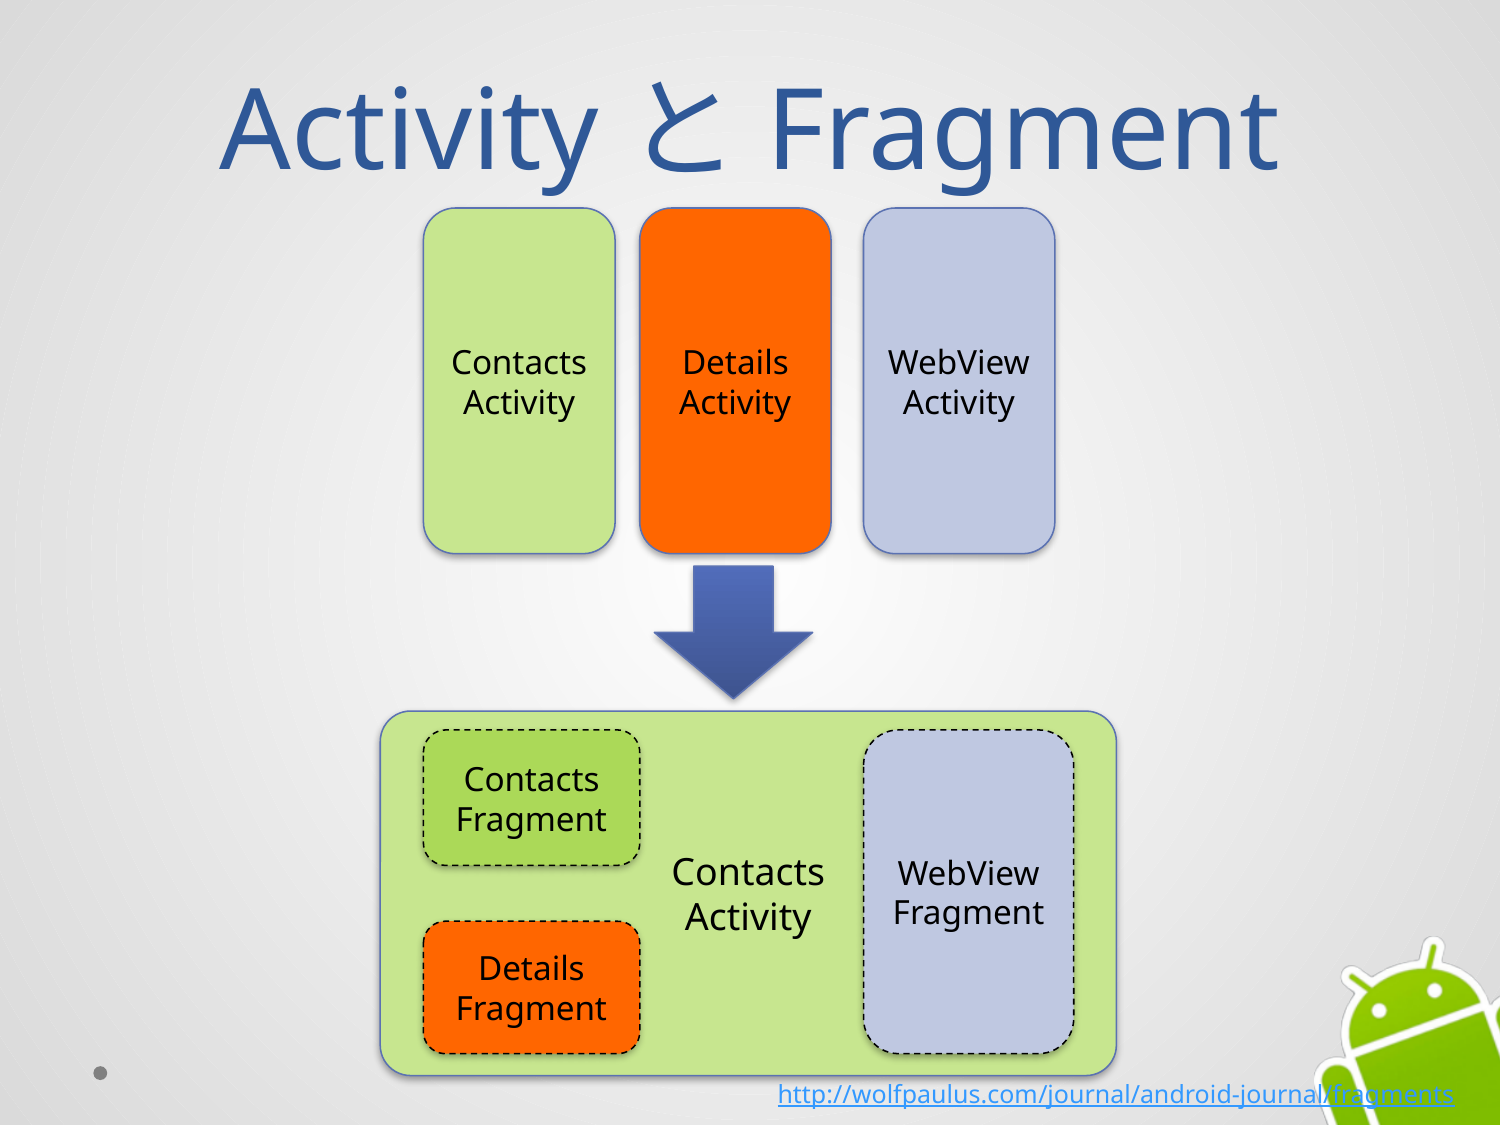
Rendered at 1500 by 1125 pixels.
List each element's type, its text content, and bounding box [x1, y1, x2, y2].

text_box Contacts Activity [422, 207, 616, 555]
text_box Contacts Activity [379, 710, 1118, 1077]
text_box http://wolfpaulus.com/journal/android-journal/fragments [762, 1070, 1470, 1120]
text_box WebView Fragment [862, 729, 1075, 1055]
text_box [653, 565, 814, 700]
title ActivityとFragment [75, 0, 1425, 263]
text_box Details Fragment [422, 920, 641, 1055]
text_box Contacts Fragment [422, 729, 641, 867]
text_box WebView Activity [862, 207, 1056, 555]
text_box Details Activity [638, 207, 832, 555]
